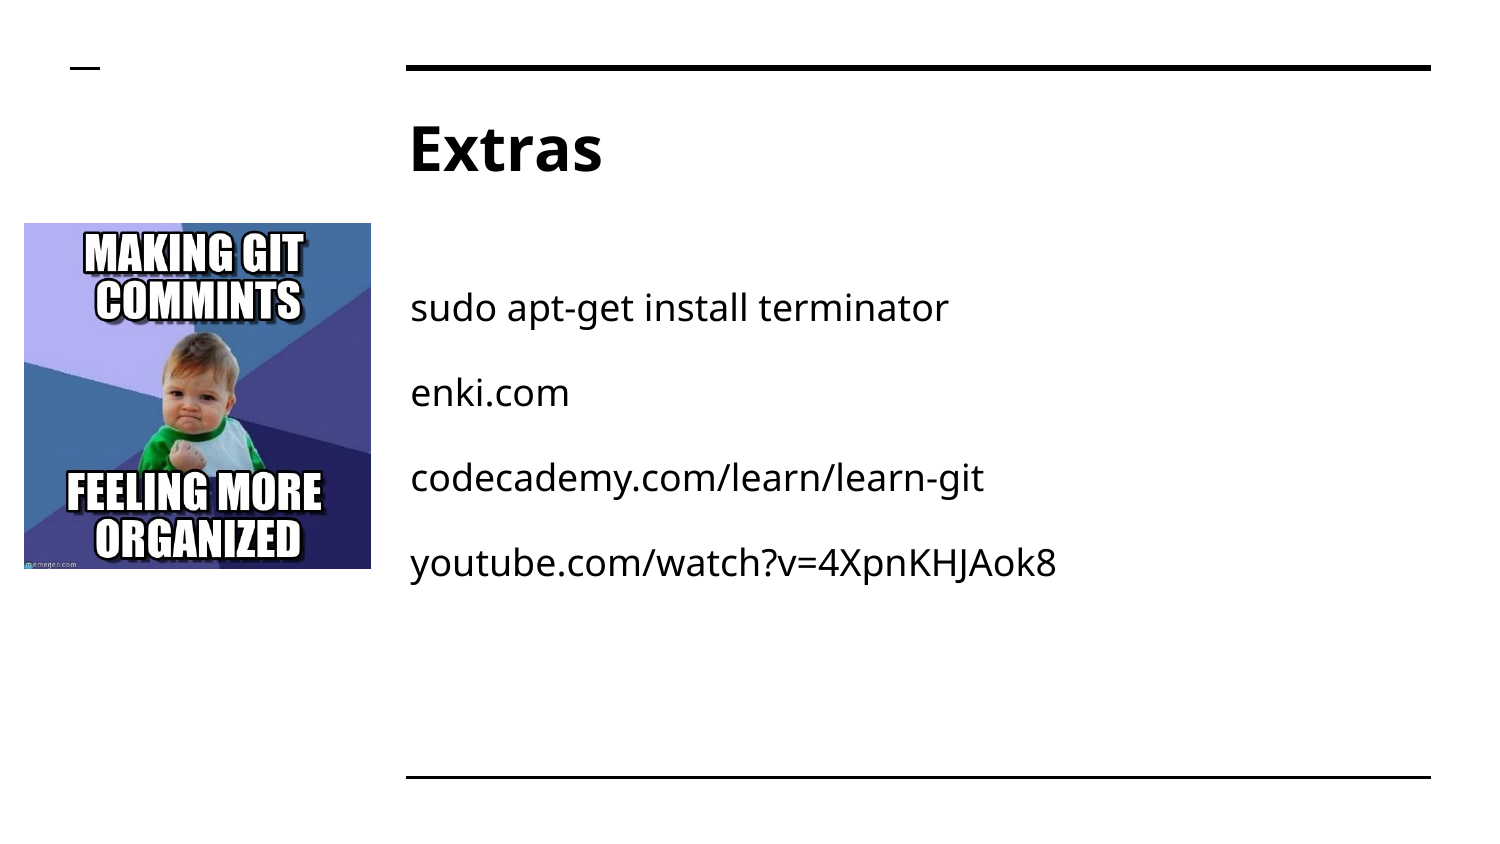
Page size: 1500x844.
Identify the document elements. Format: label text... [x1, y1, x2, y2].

picture [24, 223, 371, 570]
title Extras [393, 94, 1431, 199]
list sudo apt-get install terminator enki.com codecademy.com/learn/learn-git youtube.com/watch?v=4XpnKHJAok8 [395, 261, 1433, 755]
